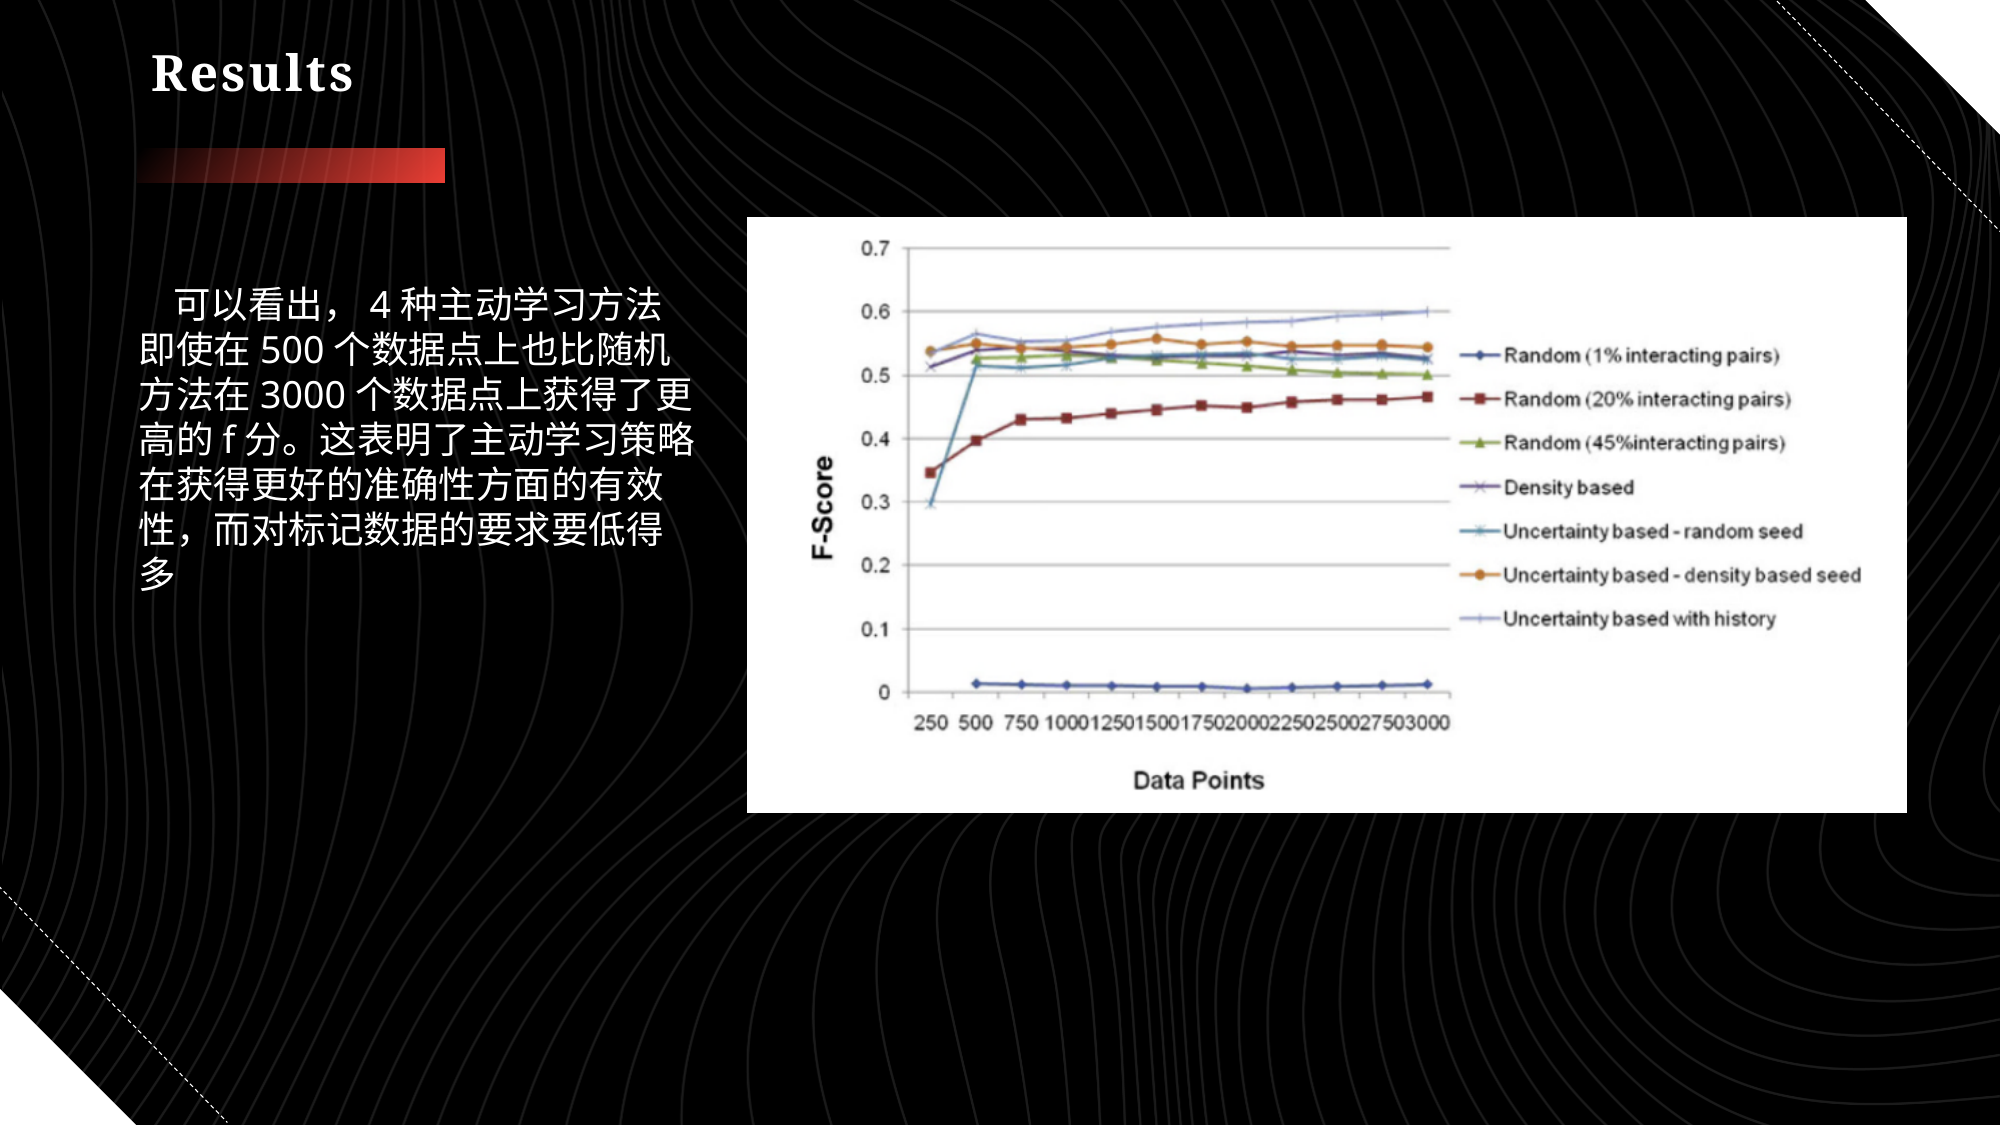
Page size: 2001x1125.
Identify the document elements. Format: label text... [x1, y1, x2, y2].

picture [747, 217, 1907, 813]
text_box 可以看出，4种主动学习方法即使在500个数据点上也比随机方法在3000个数据点上获得了更高的f分。这表明了主动学习策略在获得更好的准确性方面的有效性，而对标记数据的要求要低得多 [123, 273, 711, 604]
title Results [136, 27, 1863, 124]
